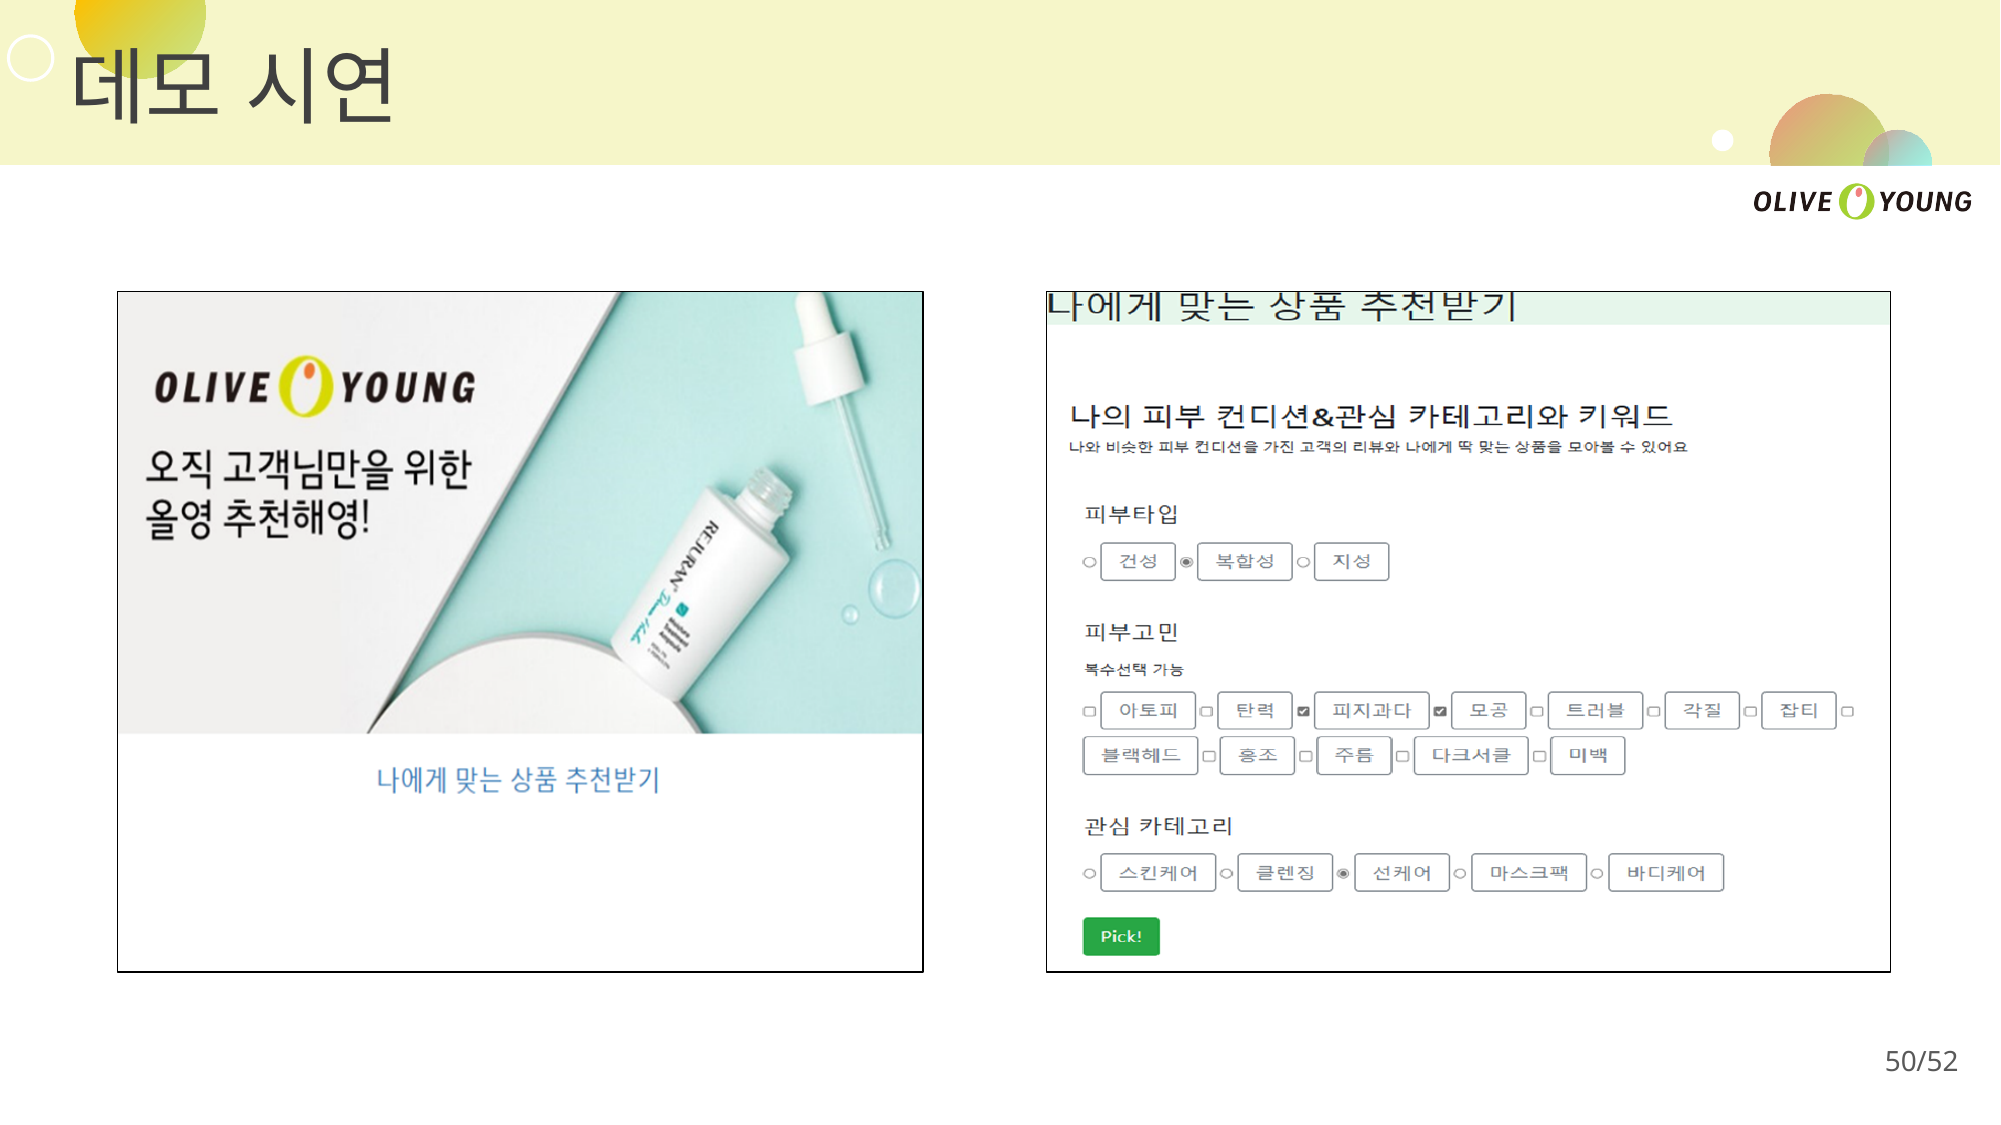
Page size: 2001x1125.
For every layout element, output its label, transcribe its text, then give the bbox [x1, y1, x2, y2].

text_box 데모 시연 [41, 14, 1284, 111]
slide_number 50/52 [1828, 1019, 1974, 1106]
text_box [118, 291, 1890, 972]
picture [1744, 174, 1983, 228]
